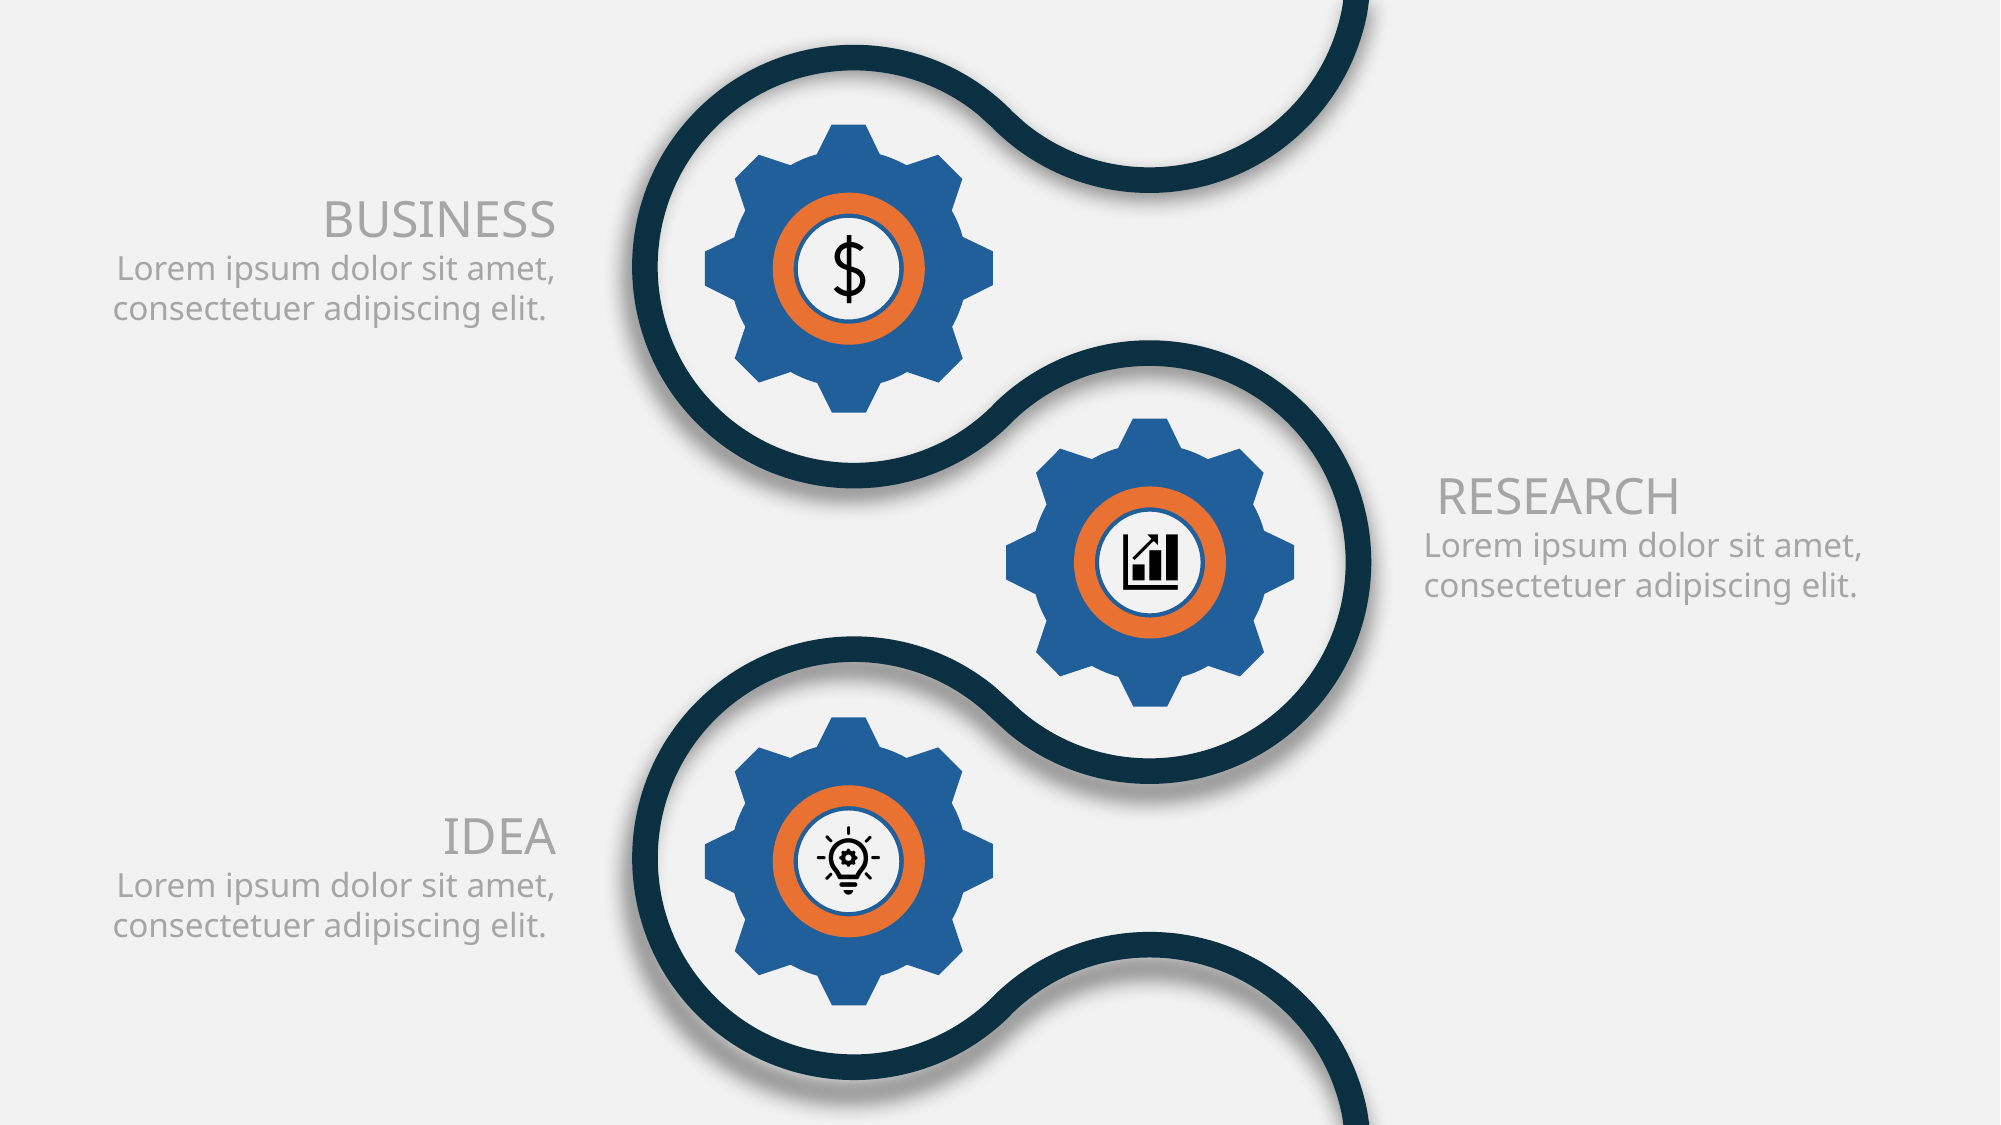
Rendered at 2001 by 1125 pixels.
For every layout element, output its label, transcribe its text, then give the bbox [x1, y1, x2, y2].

text_box [704, 717, 993, 1006]
text_box IDEA Lorem ipsum dolor sit amet, consectetuer adipiscing elit. [46, 797, 572, 997]
text_box [771, 191, 927, 347]
picture [1111, 524, 1188, 601]
picture [810, 230, 887, 307]
text_box [632, 0, 1372, 1125]
picture [810, 823, 887, 900]
text_box RESEARCH Lorem ipsum dolor sit amet, consectetuer adipiscing elit. [1408, 457, 1912, 657]
text_box BUSINESS Lorem ipsum dolor sit amet, consectetuer adipiscing elit. [46, 179, 572, 380]
text_box [771, 783, 927, 939]
text_box [1006, 418, 1295, 707]
text_box [1072, 484, 1228, 641]
text_box [704, 124, 993, 413]
